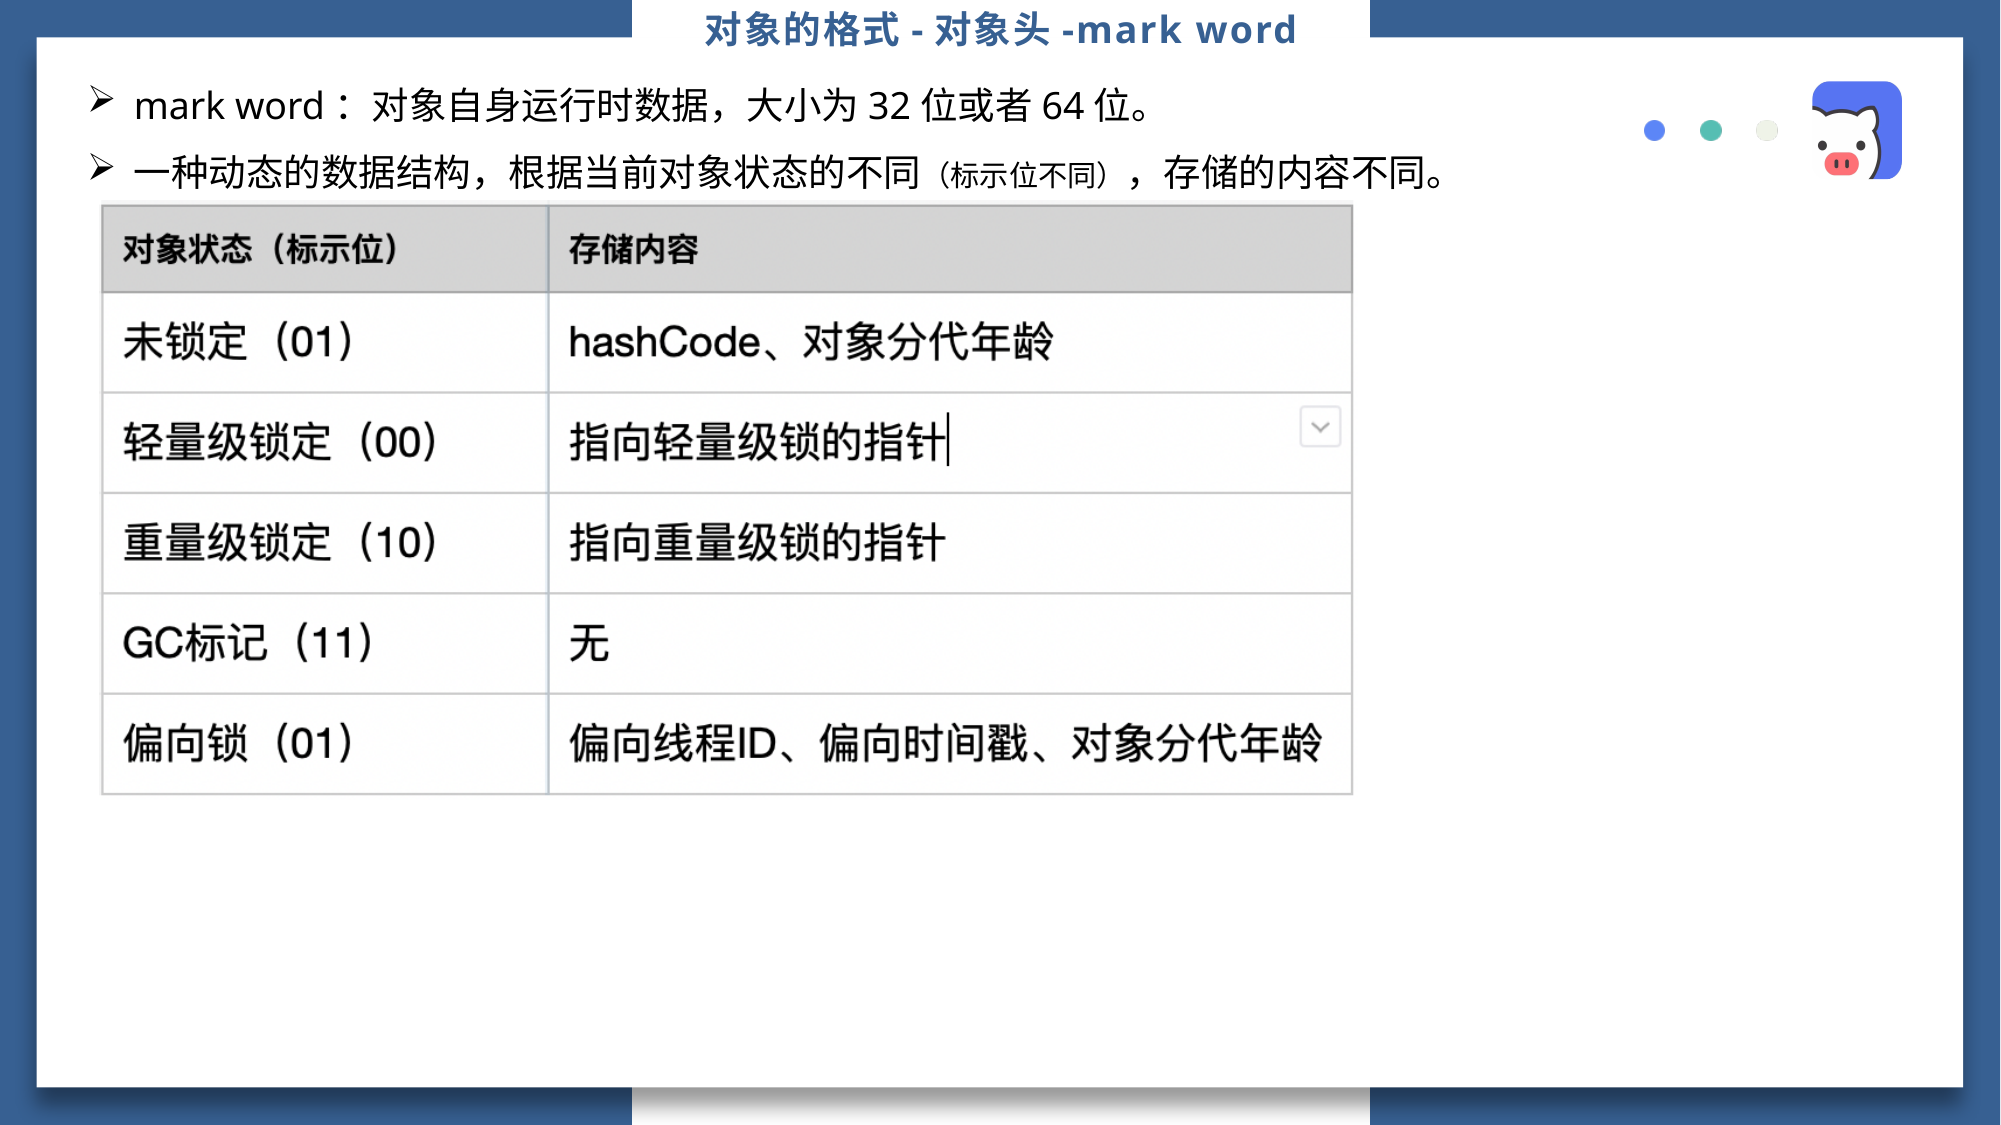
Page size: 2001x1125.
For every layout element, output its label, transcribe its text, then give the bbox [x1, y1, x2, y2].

text_box mark word：对象自身运行时数据，大小为32位或者64位。 一种动态的数据结构，根据当前对象状态的不同（标示位不同），存储的内容不同。 [72, 51, 1479, 202]
picture [1812, 81, 1902, 180]
picture [1755, 119, 1779, 142]
picture [1643, 119, 1666, 142]
picture [99, 200, 1358, 801]
picture [1699, 119, 1723, 142]
title 对象的格式-对象头-mark word [637, 4, 1363, 51]
